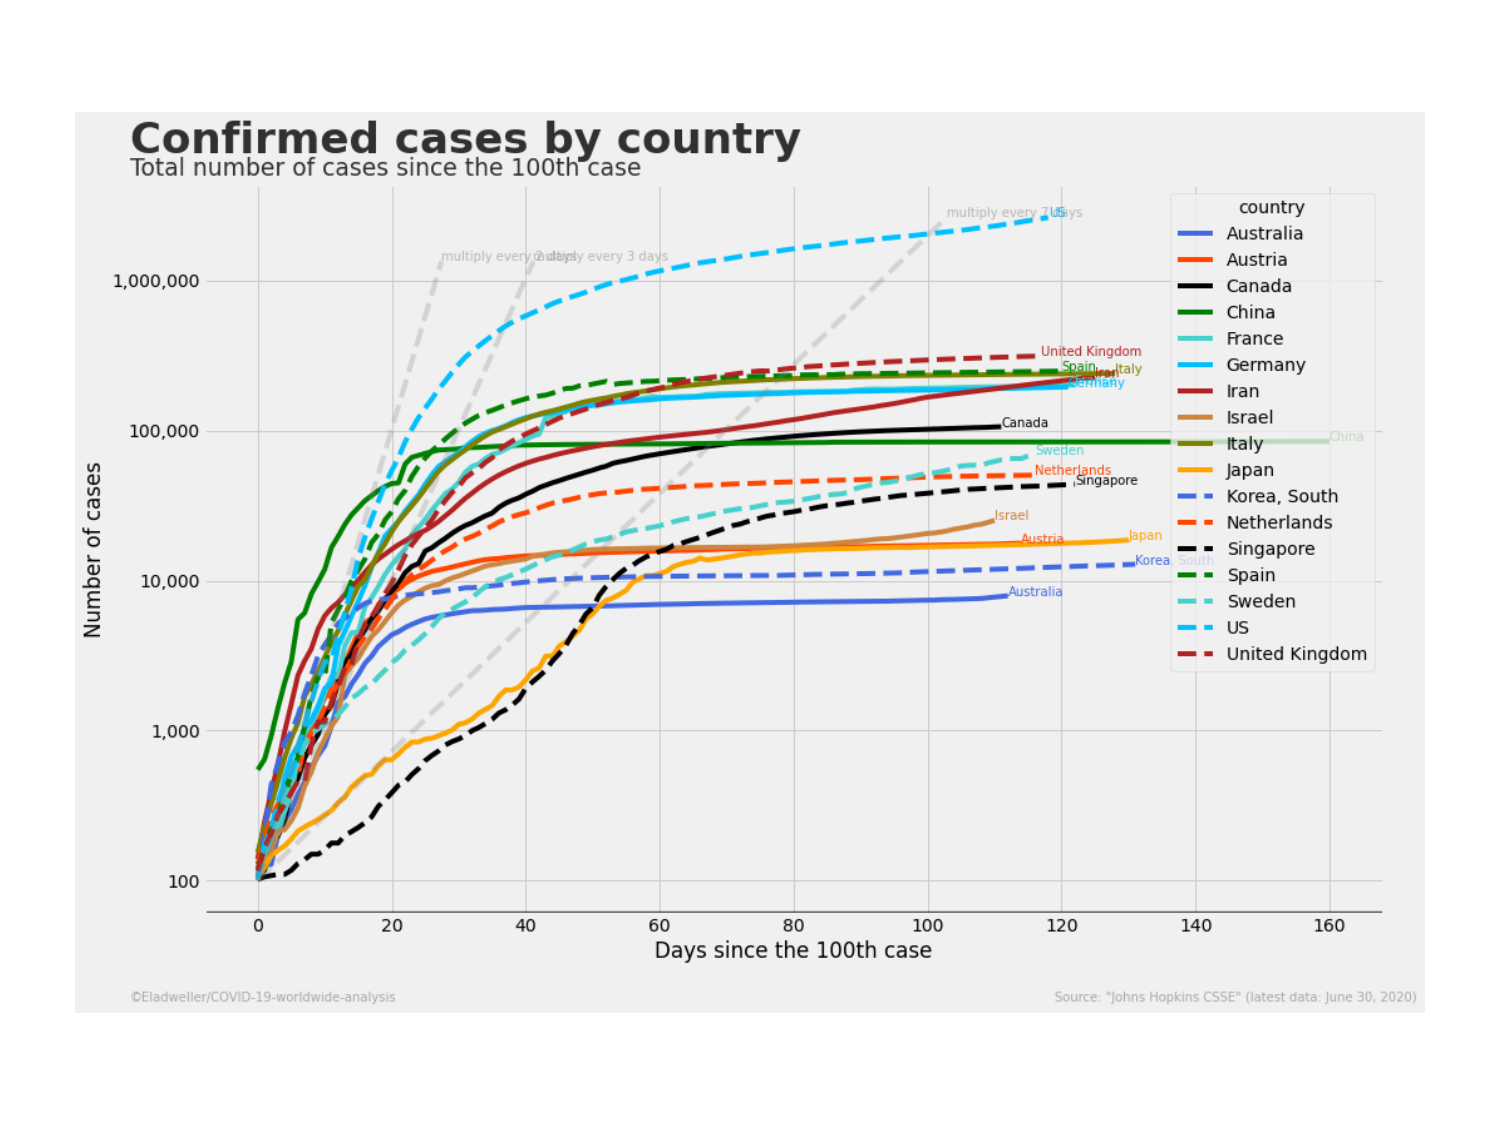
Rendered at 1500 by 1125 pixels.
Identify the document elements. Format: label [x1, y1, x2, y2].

picture [74, 112, 1426, 1013]
